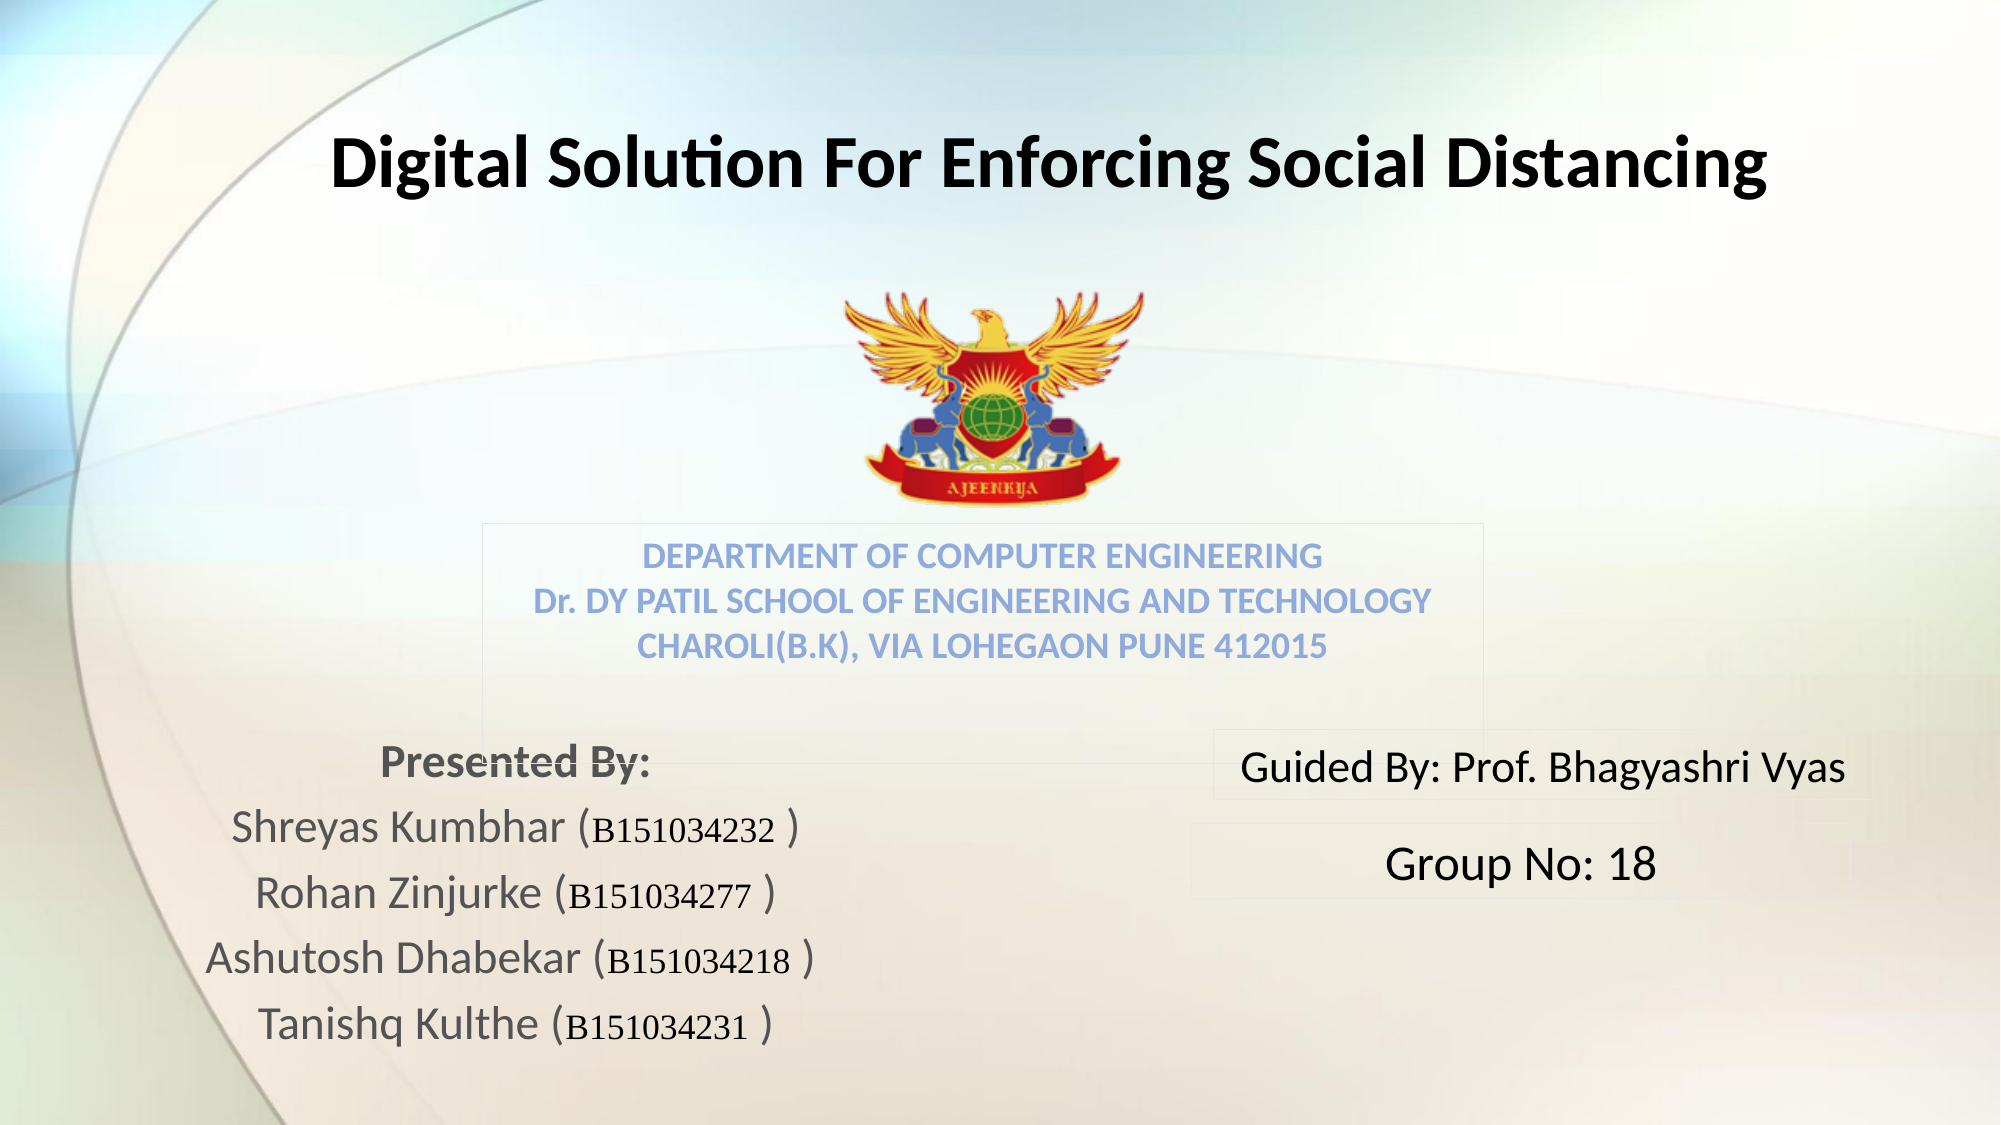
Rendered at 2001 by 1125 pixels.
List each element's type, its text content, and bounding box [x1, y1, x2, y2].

text_box DEPARTMENT OF COMPUTER ENGINEERING Dr. DY PATIL SCHOOL OF ENGINEERING AND TECHNOLOGY CHAROLI(B.K), VIA LOHEGAON PUNE 412015 [482, 523, 1484, 764]
subtitle Presented By: Shreyas Kumbhar (B151034232 ) Rohan Zinjurke (B151034277 ) Ashutosh Dhabekar (B151034218 ) Tanishq Kulthe (B151034231 ) [32, 729, 1000, 1125]
text_box Group No: 18 [1191, 823, 1851, 899]
text_box Digital Solution For Enforcing Social Distancing [315, 104, 2000, 210]
picture [0, 0, 2001, 1125]
text_box Guided By: Prof. Bhagyashri Vyas [1213, 729, 1874, 800]
